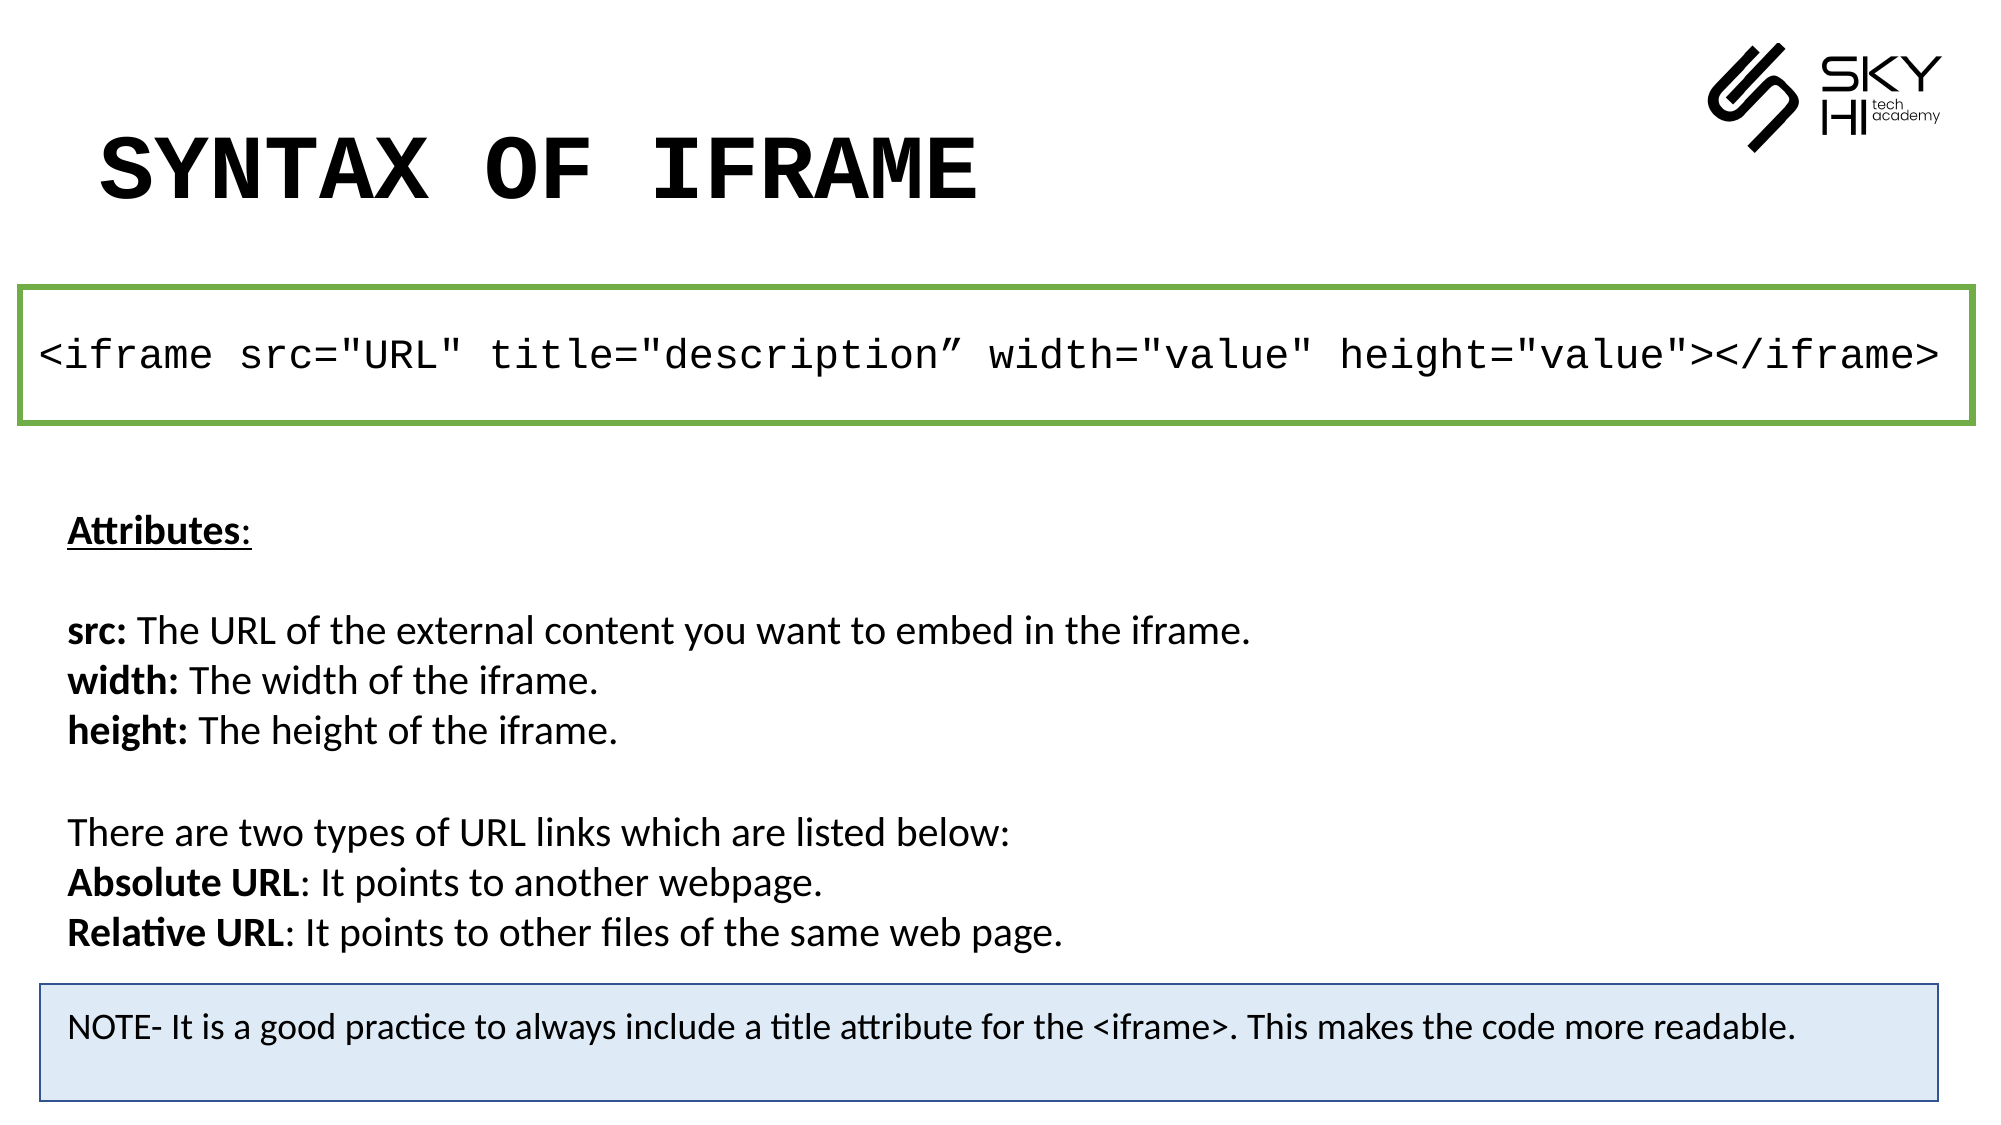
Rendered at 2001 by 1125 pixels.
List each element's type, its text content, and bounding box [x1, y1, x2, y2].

list <iframe src="URL" title="description” width="value" height="value"></iframe> [23, 324, 2000, 397]
text_box There are two types of URL links which are listed below: Absolute URL: It points to another webpage. Relative URL: It points to other files of the same web page. [52, 797, 1093, 962]
picture [1704, 43, 1950, 154]
title SYNTAX OF IFRAME [84, 59, 1863, 278]
text_box Attributes: src: The URL of the external content you want to embed in the iframe. width: The width of the iframe. height: The height of the iframe. [52, 495, 1723, 761]
text_box [19, 286, 1973, 424]
text_box NOTE- It is a good practice to always include a title attribute for the <iframe>. This makes the code more readable. [52, 994, 1948, 1055]
text_box [39, 983, 1939, 1102]
